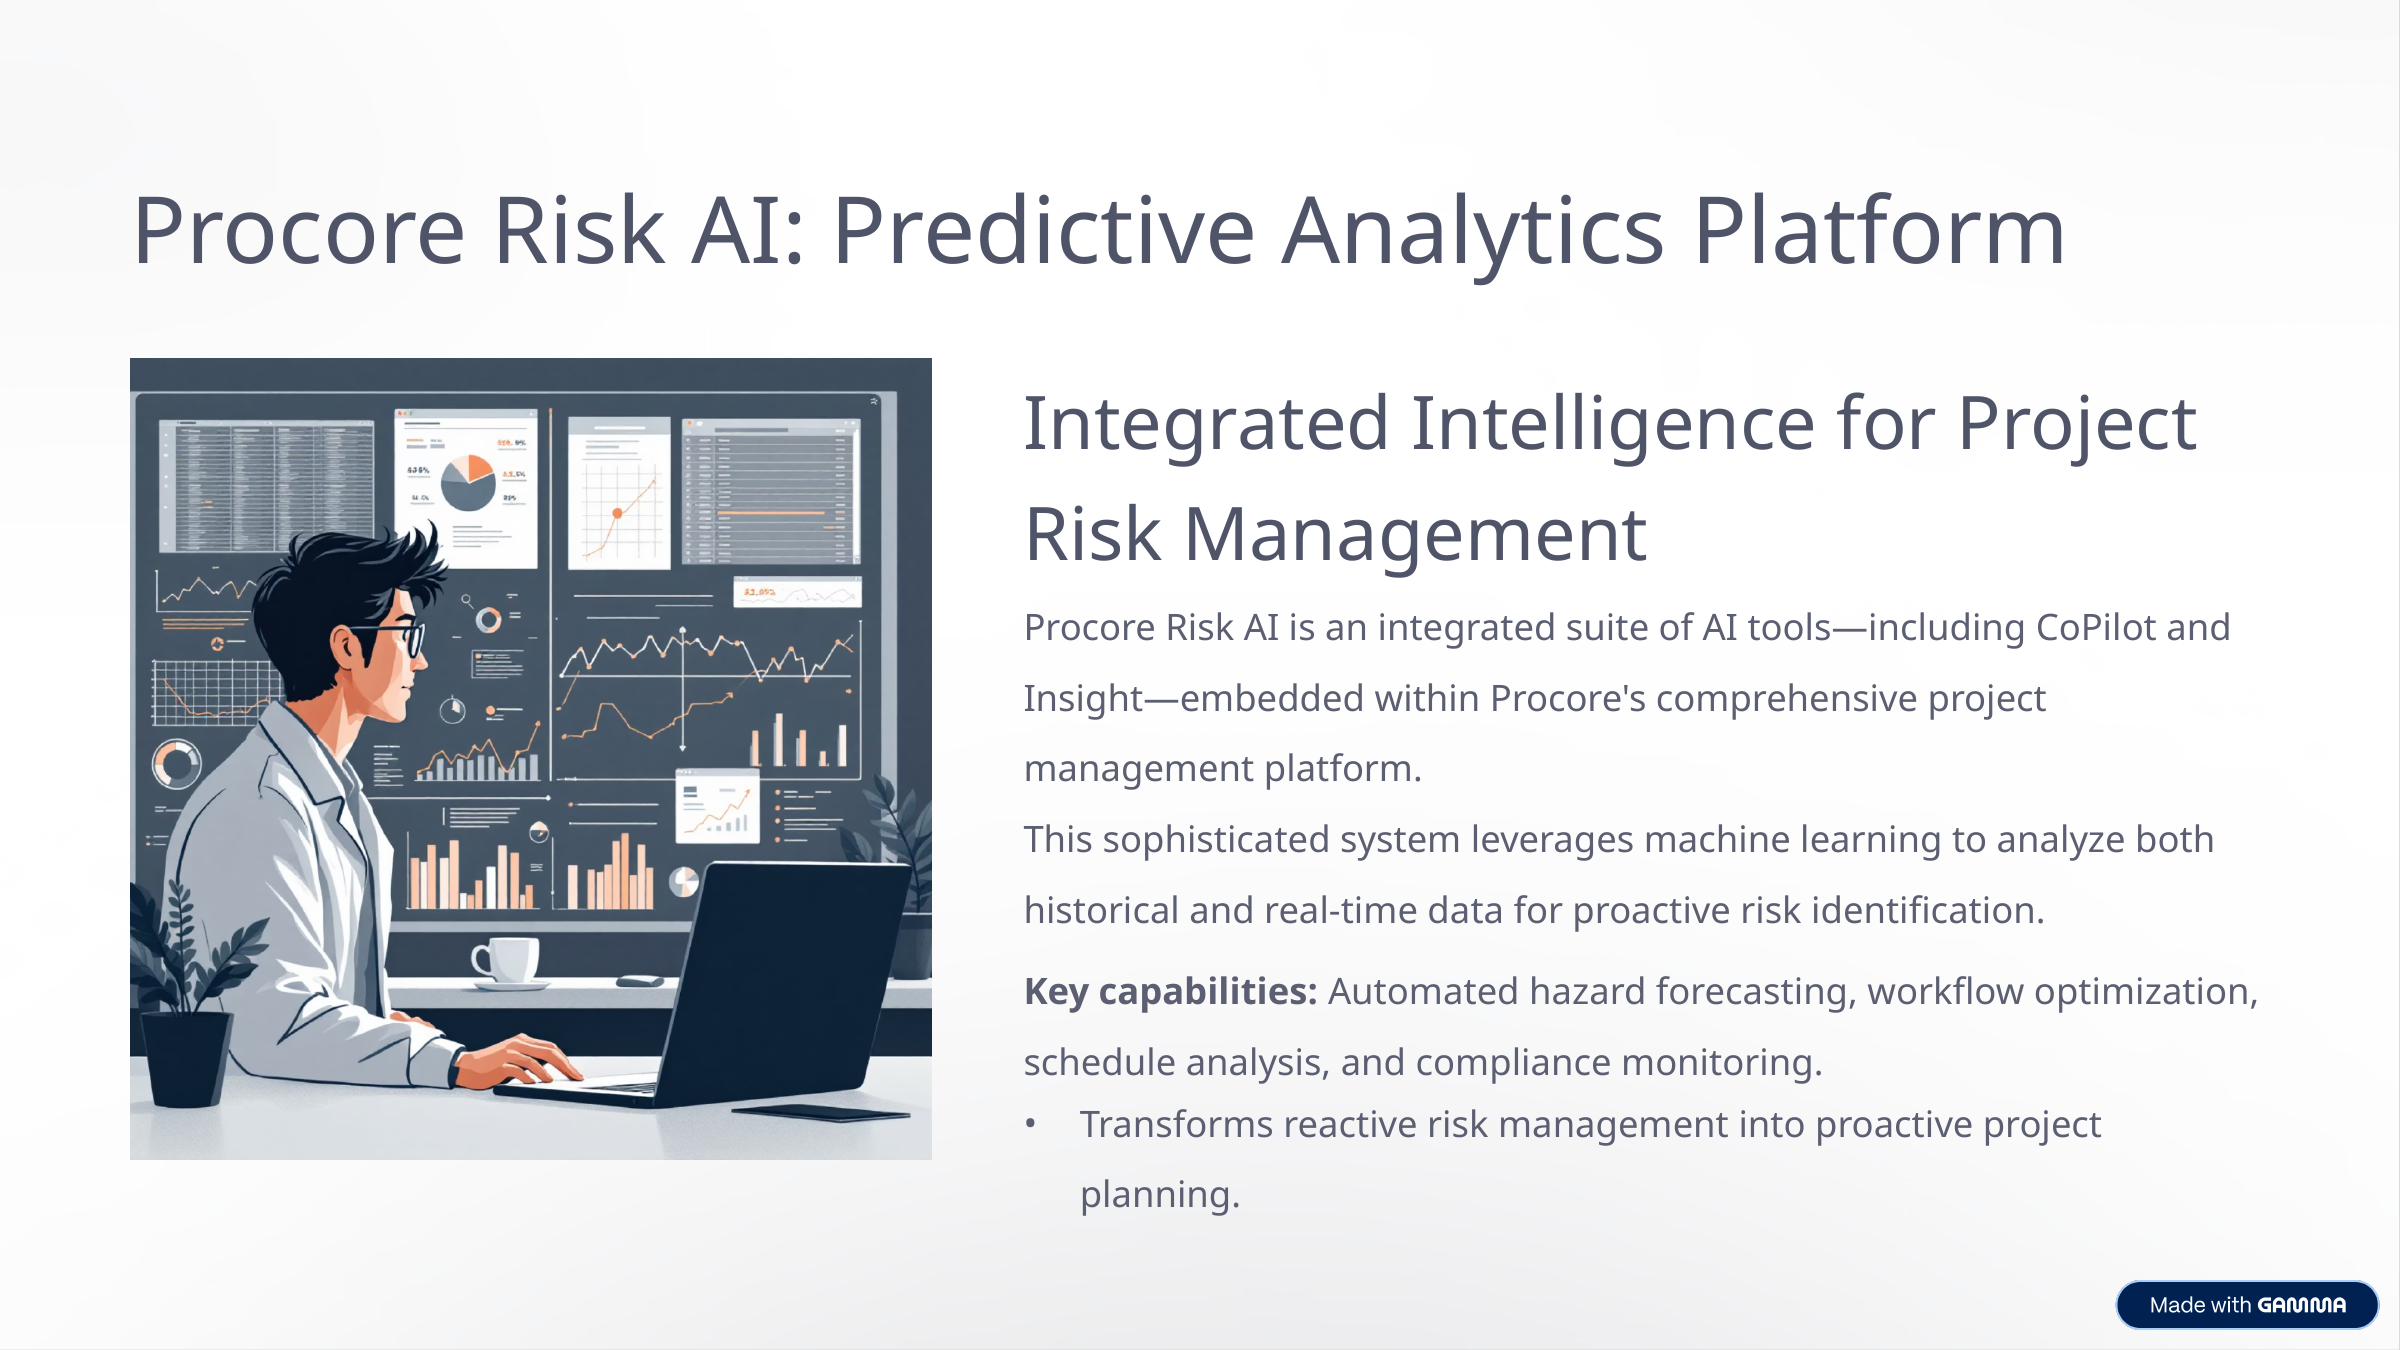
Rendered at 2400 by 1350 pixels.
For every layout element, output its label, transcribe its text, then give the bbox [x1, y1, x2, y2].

text_box Integrated Intelligence for Project Risk Management [1023, 353, 2271, 540]
text_box Procore Risk AI: Predictive Analytics Platform [130, 144, 2110, 261]
picture [2106, 1271, 2389, 1339]
text_box This sophisticated system leverages machine learning to analyze both historical and real-time data for proactive risk identification. [1023, 788, 2271, 908]
picture [129, 358, 932, 1160]
text_box Key capabilities: Automated hazard forecasting, workflow optimization, schedule analysis, and compliance monitoring. [1023, 941, 2271, 1061]
text_box Procore Risk AI is an integrated suite of AI tools—including CoPilot and Insight—embedded within Procore's comprehensive project management platform. [1023, 576, 2271, 756]
text_box Transforms reactive risk management into proactive project planning. [1023, 1073, 2271, 1193]
